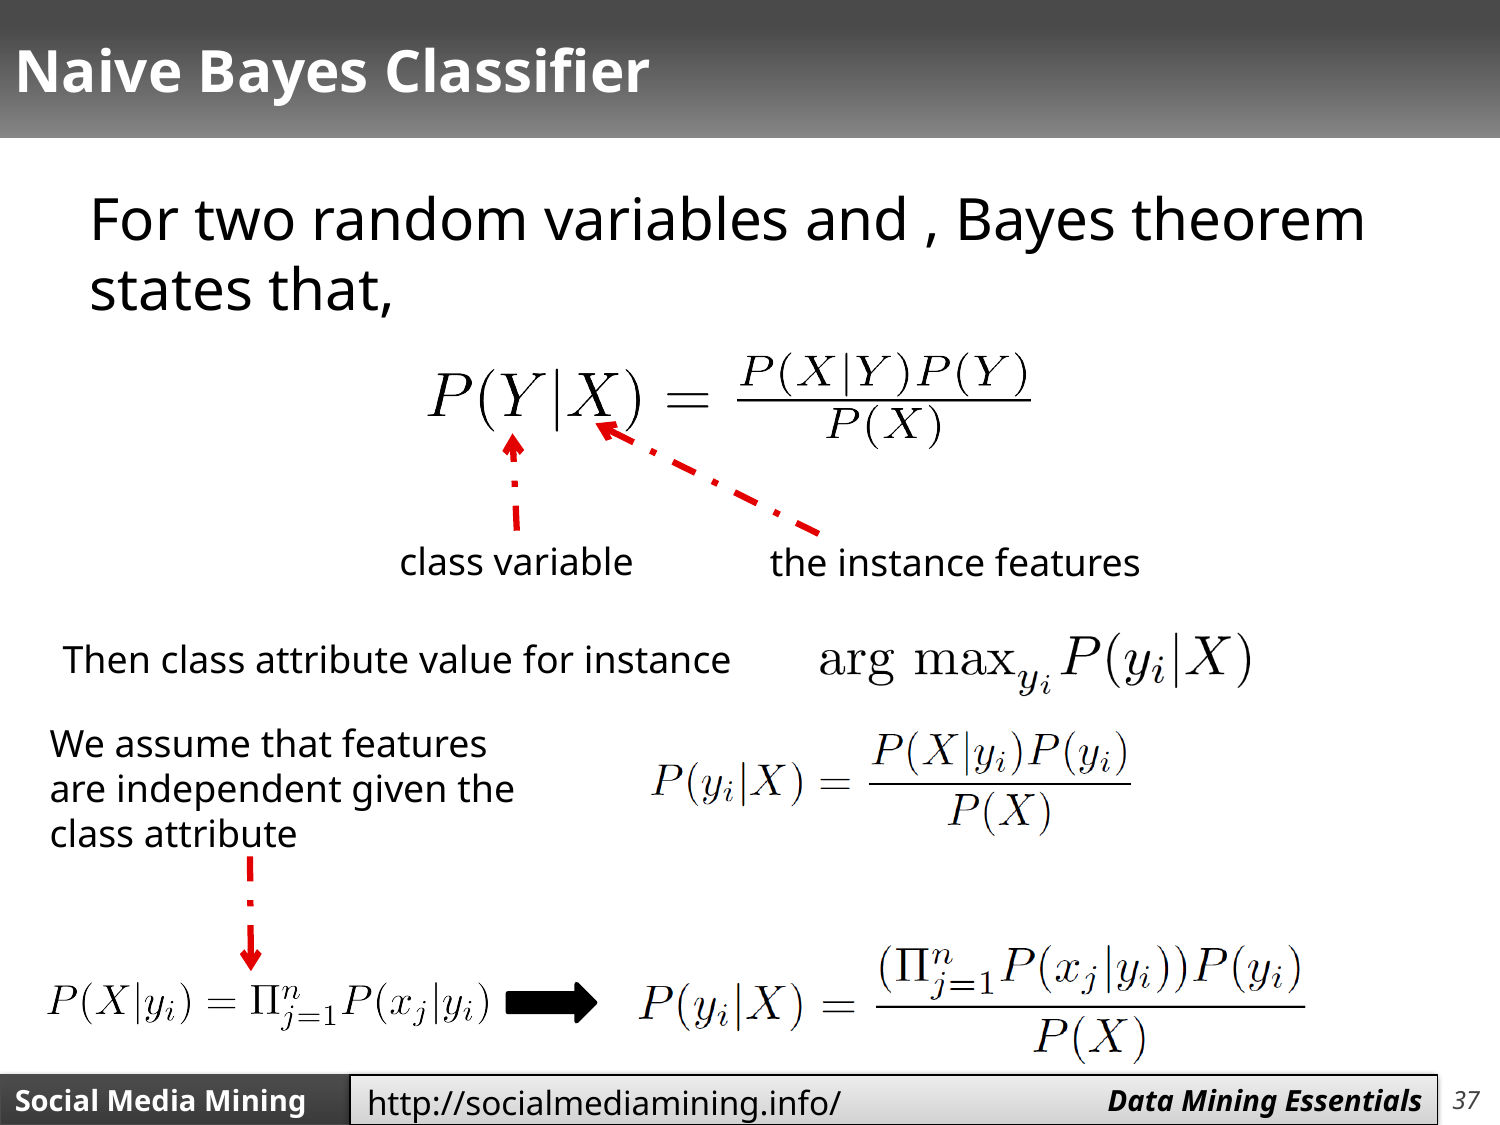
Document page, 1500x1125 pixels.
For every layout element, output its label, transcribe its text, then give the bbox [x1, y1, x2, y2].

picture [818, 628, 1251, 700]
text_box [595, 458, 819, 535]
picture [648, 725, 1131, 839]
title Naive Bayes Classifier [0, 0, 1500, 138]
text_box class variable [384, 530, 650, 591]
picture [635, 939, 1309, 1069]
text_box We assume that features are independent given the class attribute [34, 712, 550, 863]
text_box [512, 458, 517, 531]
picture [47, 982, 488, 1032]
text_box [505, 981, 598, 1024]
picture [427, 352, 1031, 449]
text_box the instance features [755, 531, 1157, 592]
